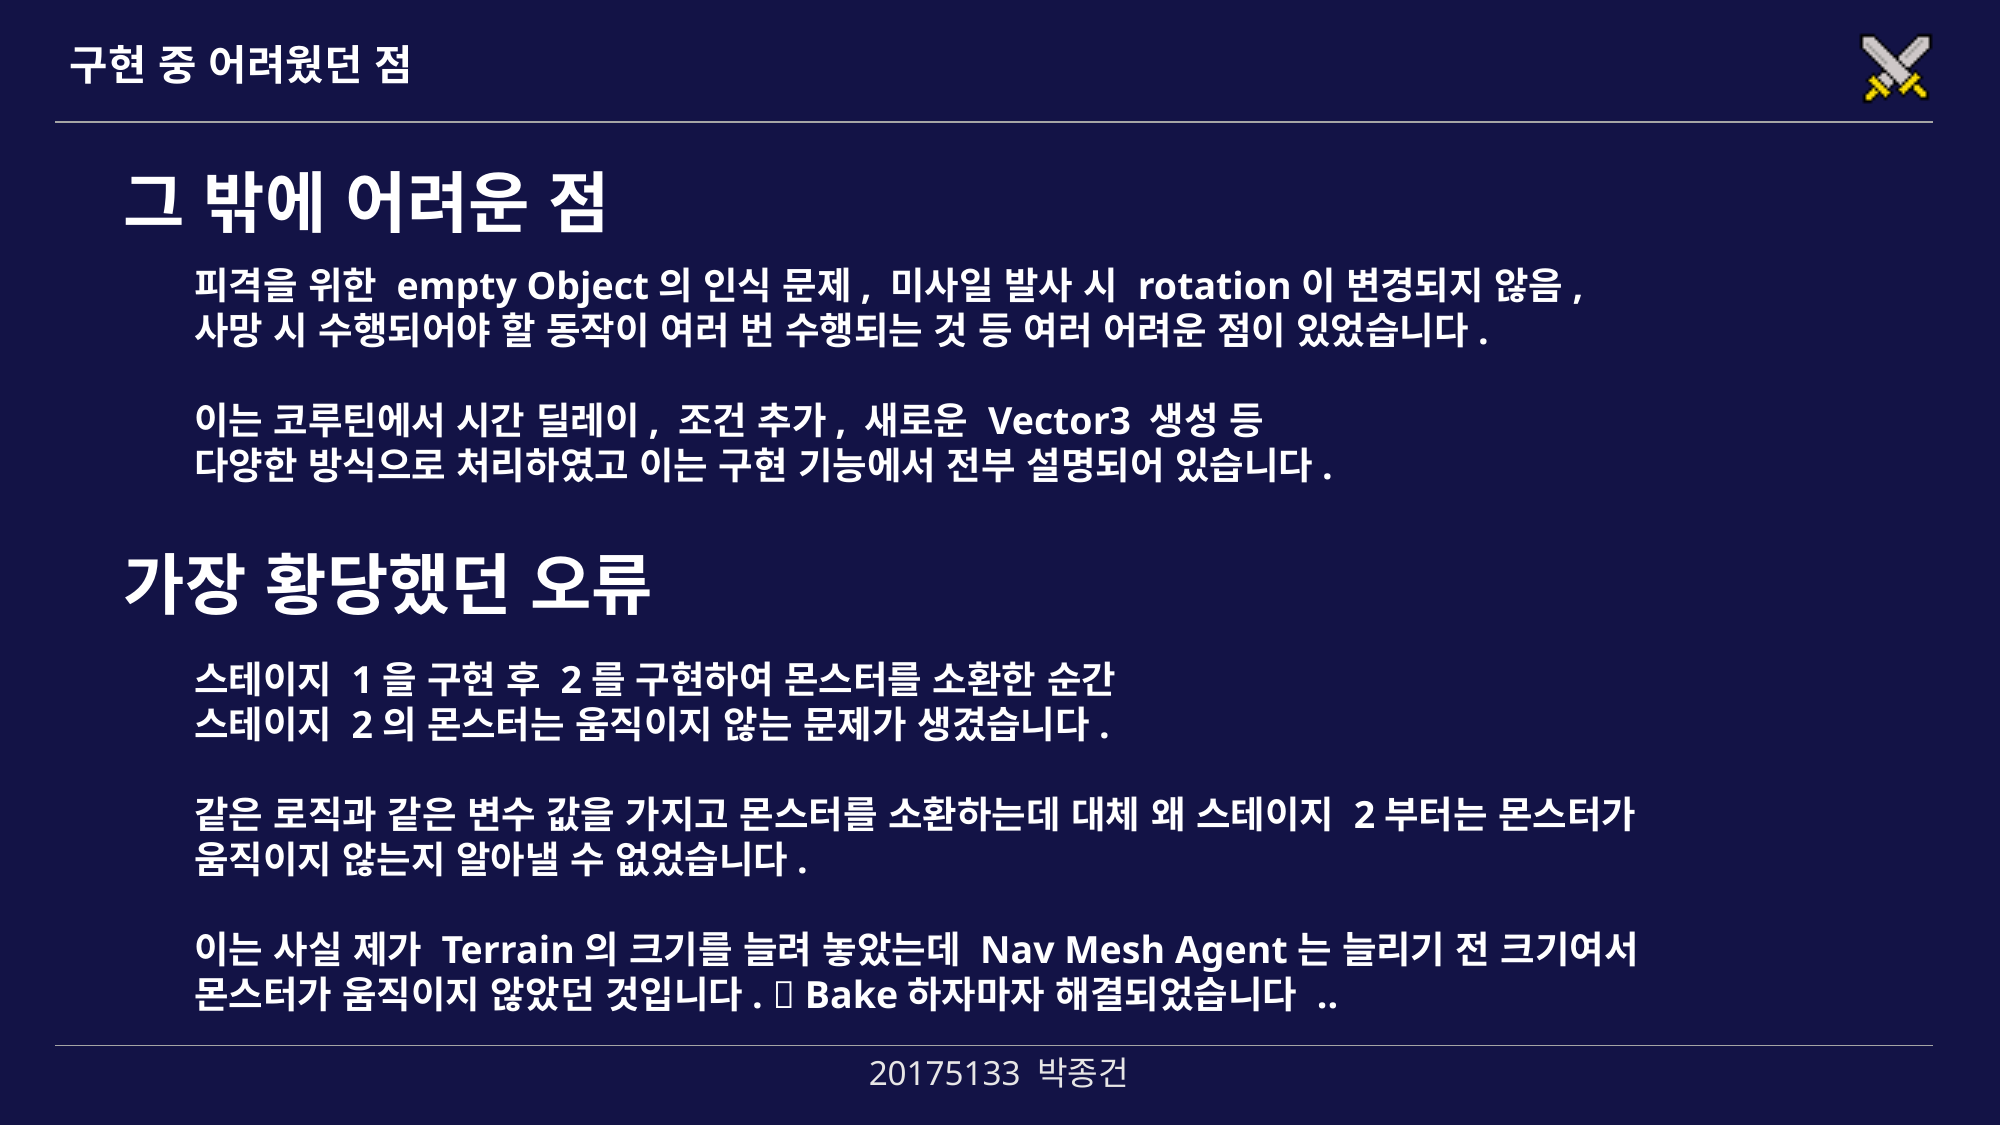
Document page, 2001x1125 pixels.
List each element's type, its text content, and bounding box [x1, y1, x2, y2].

text_box 20175133 박종건 [853, 1049, 1147, 1125]
text_box 피격을 위한 empty Object의 인식 문제, 미사일 발사 시 rotation이 변경되지 않음, 사망 시 수행되어야 할 동작이 여러 번 수행되는 것 등 여러 어려운 점이 있었습니다. 이는 코루틴에서 시간 딜레이, 조건 추가, 새로운 Vector3 생성 등 다양한 방식으로 처리하였고 이는 구현 기능에서 전부 설명되어 있습니다. [179, 254, 1873, 495]
text_box 가장 황당했던 오류 [108, 535, 1147, 631]
text_box 스테이지 1을 구현 후 2를 구현하여 몬스터를 소환한 순간 스테이지 2의 몬스터는 움직이지 않는 문제가 생겼습니다. 같은 로직과 같은 변수 값을 가지고 몬스터를 소환하는데 대체 왜 스테이지 2부터는 몬스터가 움직이지 않는지 알아낼 수 없었습니다. 이는 사실 제가 Terrain의 크기를 늘려 놓았는데 Nav Mesh Agent는 늘리기 전 크기여서 몬스터가 움직이지 않았던 것입니다.  Bake하자마자 해결되었습니다 .. [179, 648, 1873, 1024]
text_box 구현 중 어려웠던 점 [55, 31, 1787, 96]
picture [1849, 23, 1945, 119]
text_box 그 밖에 어려운 점 [108, 153, 1147, 249]
